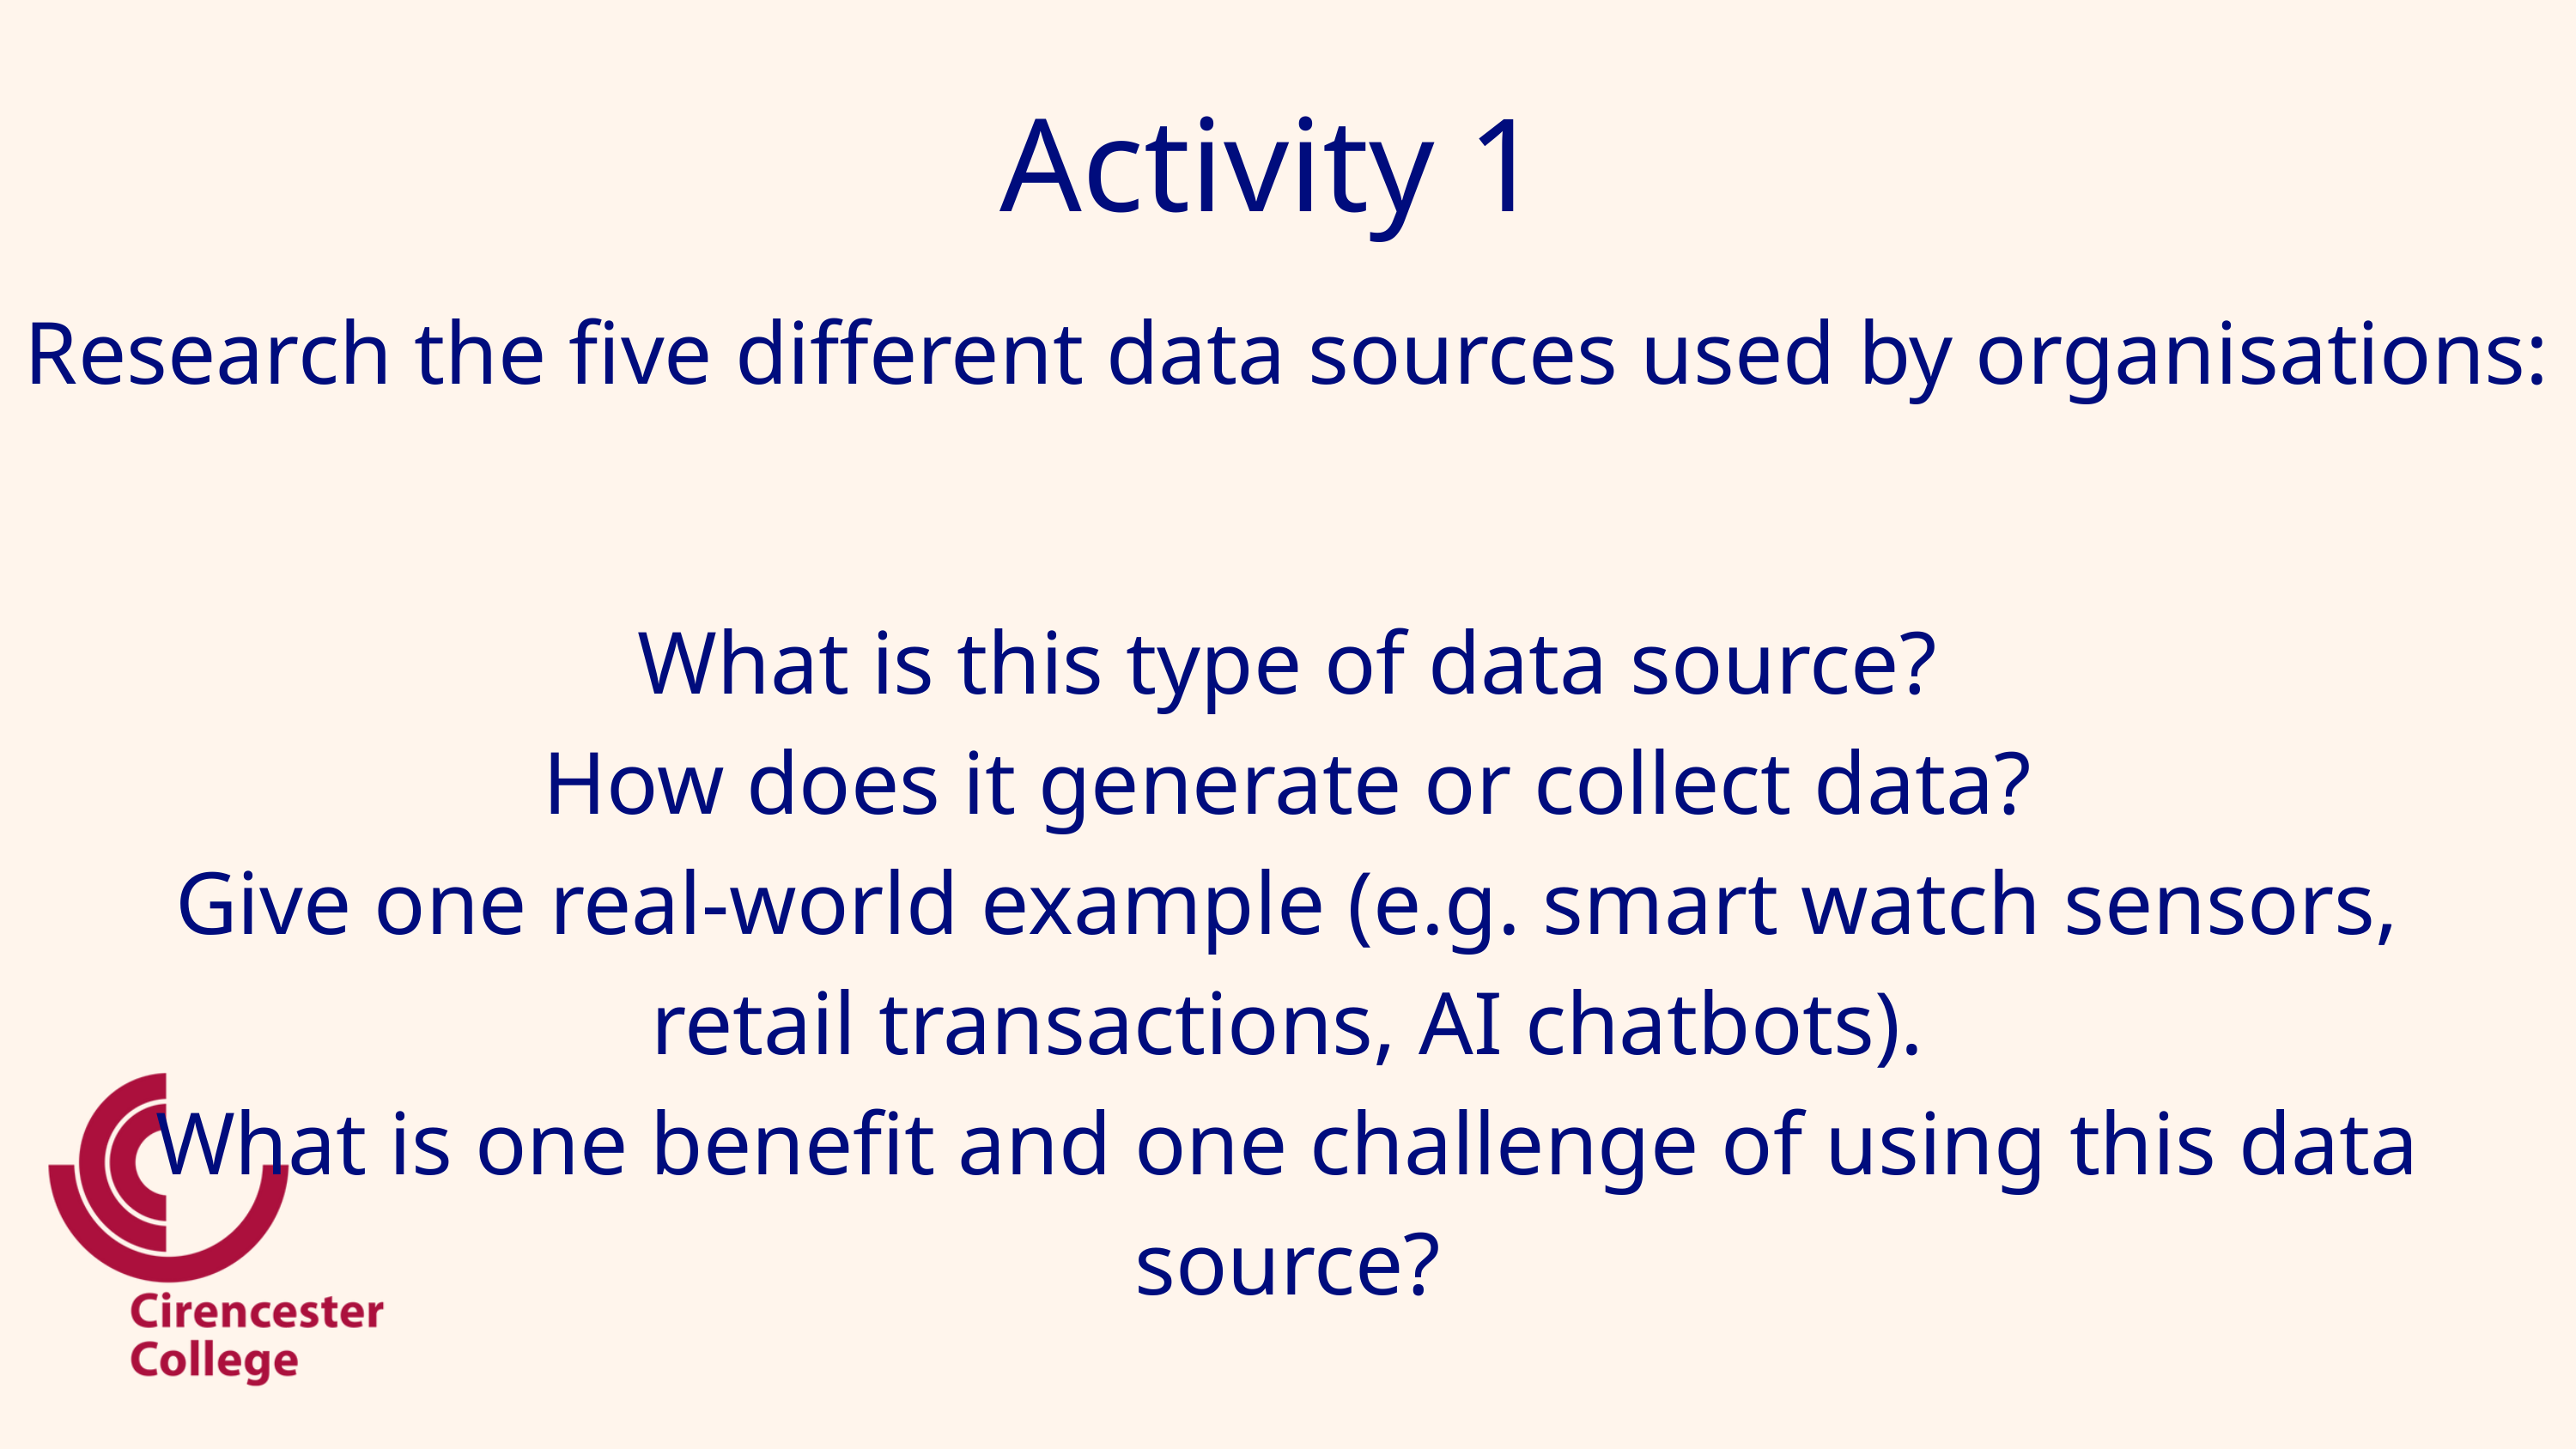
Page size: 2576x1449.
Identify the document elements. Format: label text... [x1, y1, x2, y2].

text_box [34, 1049, 398, 1413]
text_box Activity 1 [986, 57, 1590, 238]
text_box Research the five different data sources used by organisations: [0, 281, 2576, 402]
text_box What is this type of data source? How does it generate or collect data? Give one real-world example (e.g. smart watch sensors, retail transactions, AI chatbots). What is one benefit and one challenge of using this data source? [144, 591, 2432, 1313]
